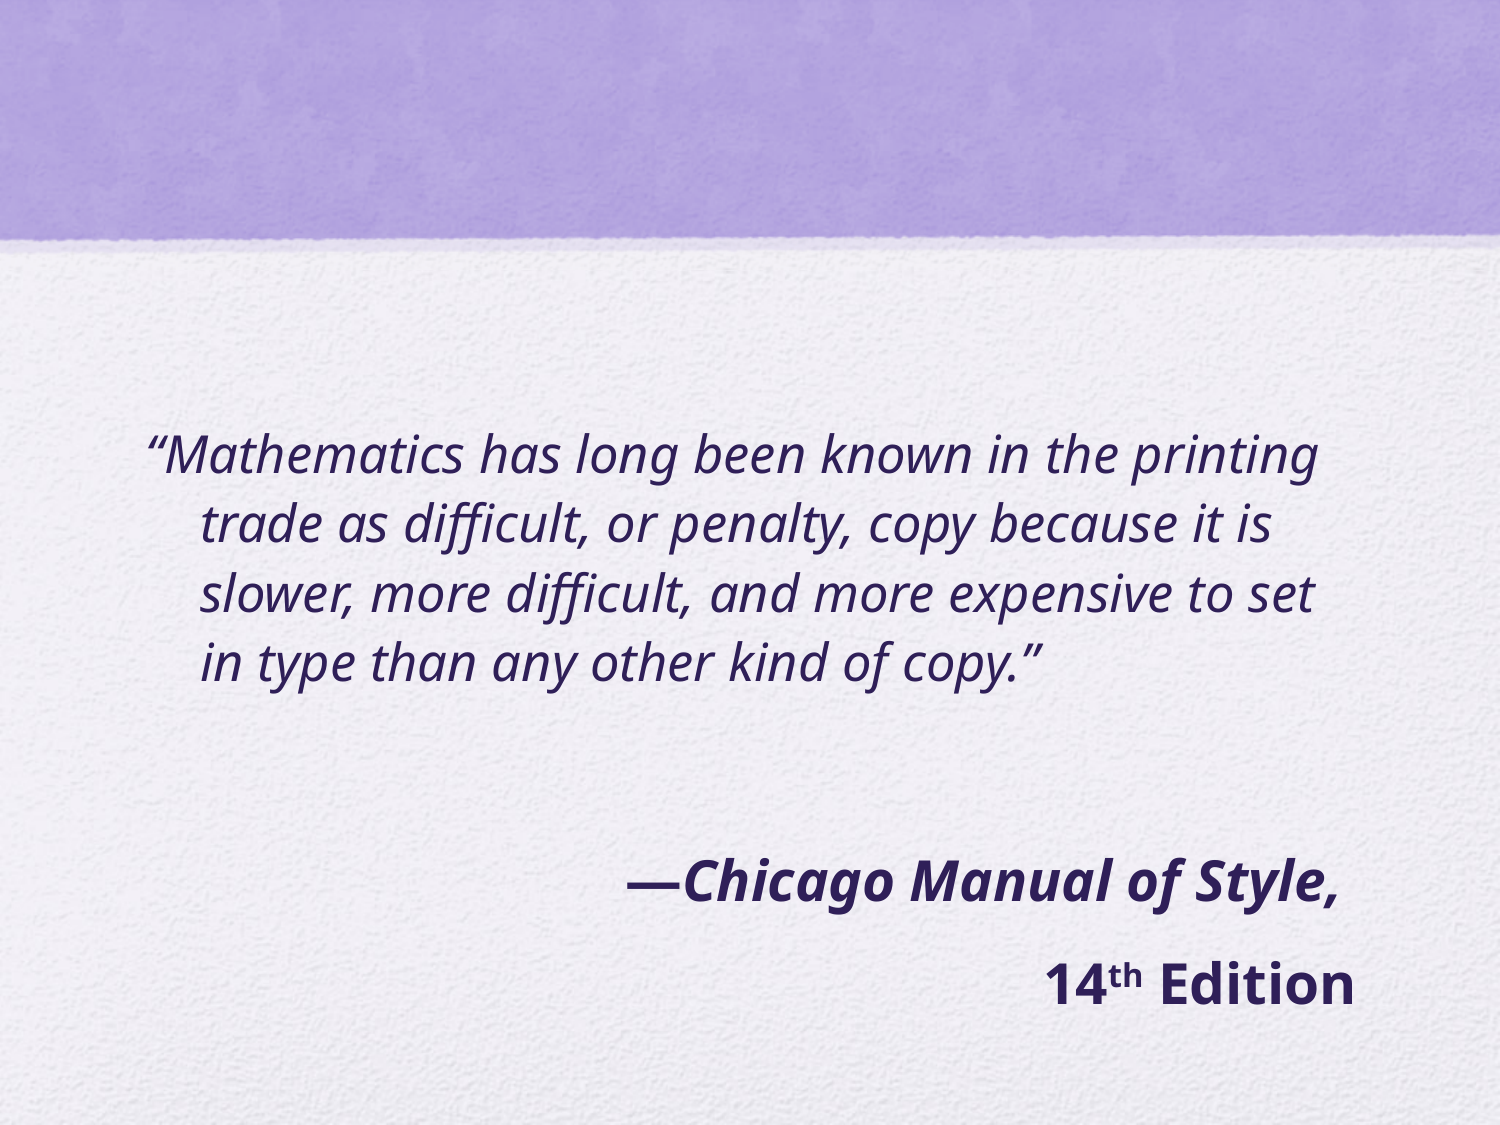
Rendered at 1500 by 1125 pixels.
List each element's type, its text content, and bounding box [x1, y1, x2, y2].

picture [0, 225, 1500, 1125]
list “Mathematics has long been known in the printing trade as difficult, or penalty, copy because it is slower, more difficult, and more expensive to set in type than any other kind of copy.” —Chicago Manual of Style, 14th Edition [129, 288, 1373, 1076]
